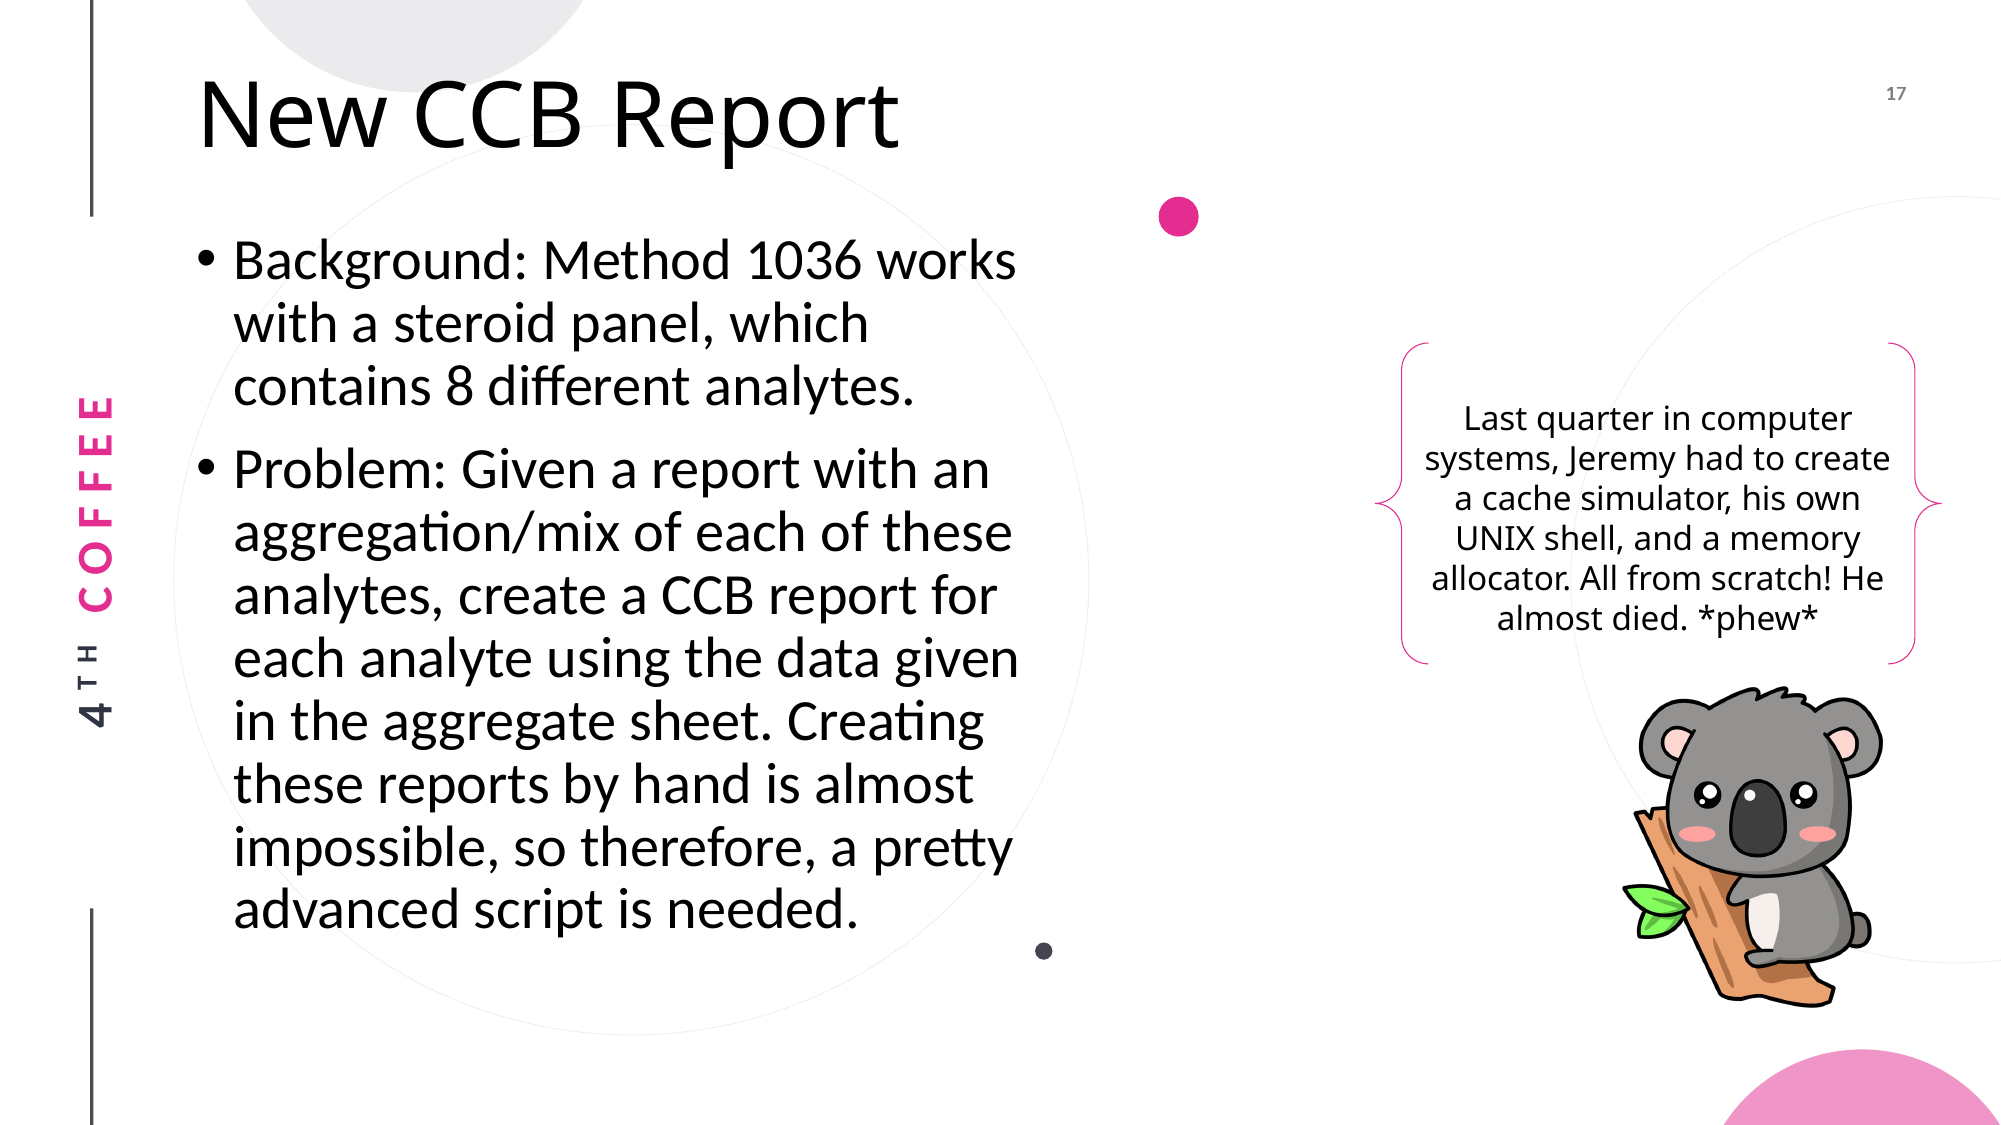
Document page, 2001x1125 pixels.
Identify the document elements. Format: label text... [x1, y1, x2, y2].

text_box Last quarter in computer systems, Jeremy had to create a cache simulator, his own UNIX shell, and a memory allocator. All from scratch! He almost died. *phew* [1374, 342, 1942, 665]
picture [1612, 663, 1894, 1038]
title New CCB Report [181, 59, 1863, 176]
list Background: Method 1036 works with a steroid panel, which contains 8 different analytes. Problem: Given a report with an aggregation/mix of each of these analytes, create a CCB report for each analyte using the data given in the aggregate sheet. Creating these reports by hand is almost impossible, so therefore, a pretty advanced script is needed. [181, 221, 1042, 1014]
